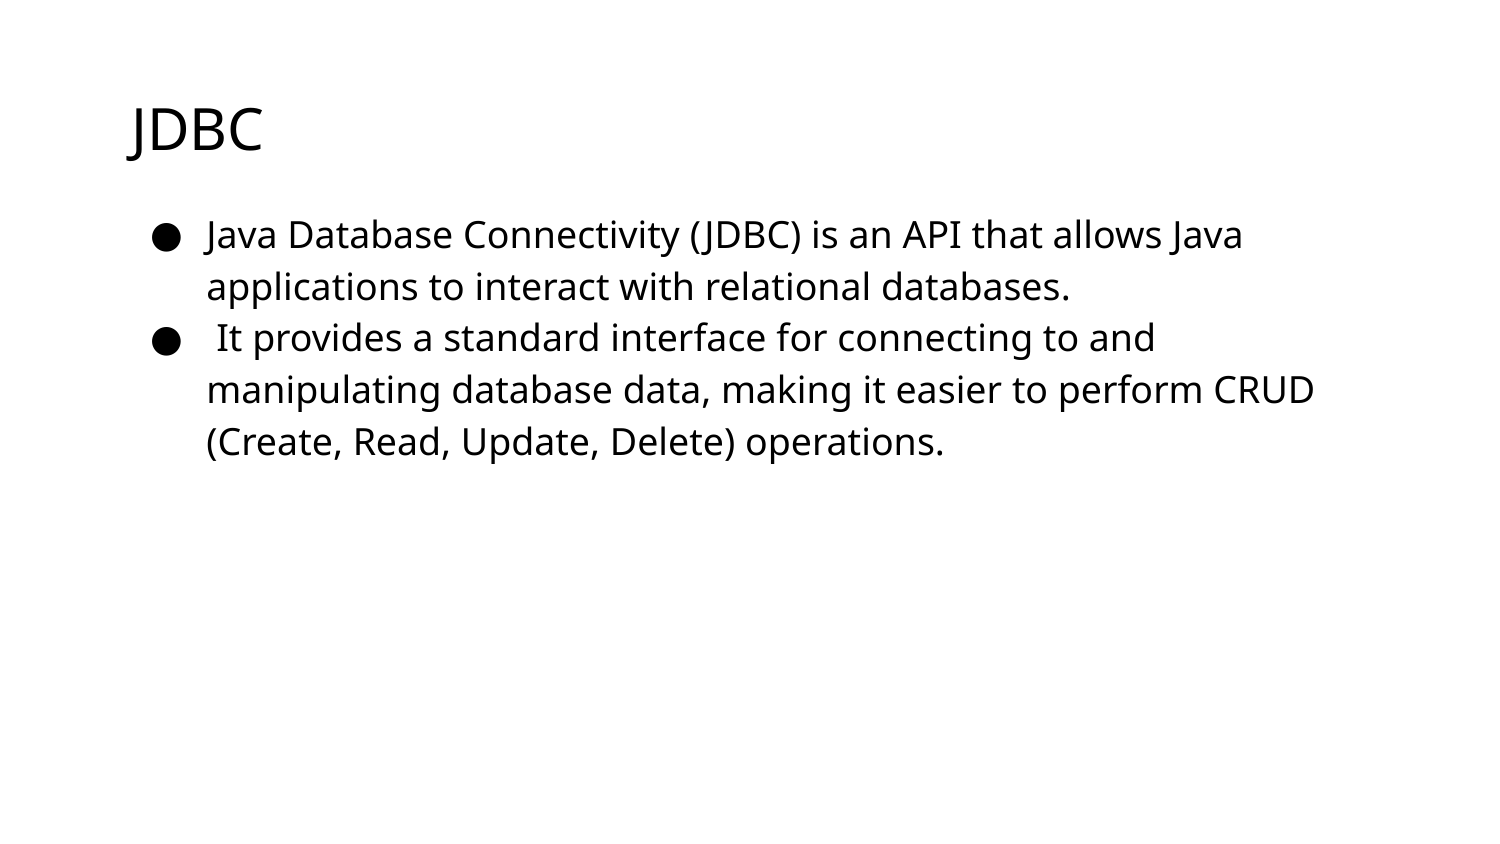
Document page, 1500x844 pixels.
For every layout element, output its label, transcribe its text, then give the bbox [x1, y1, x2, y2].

list Java Database Connectivity (JDBC) is an API that allows Java applications to interact with relational databases. It provides a standard interface for connecting to and manipulating database data, making it easier to perform CRUD (Create, Read, Update, Delete) operations. [116, 189, 1384, 756]
title JDBC [116, 88, 1384, 167]
